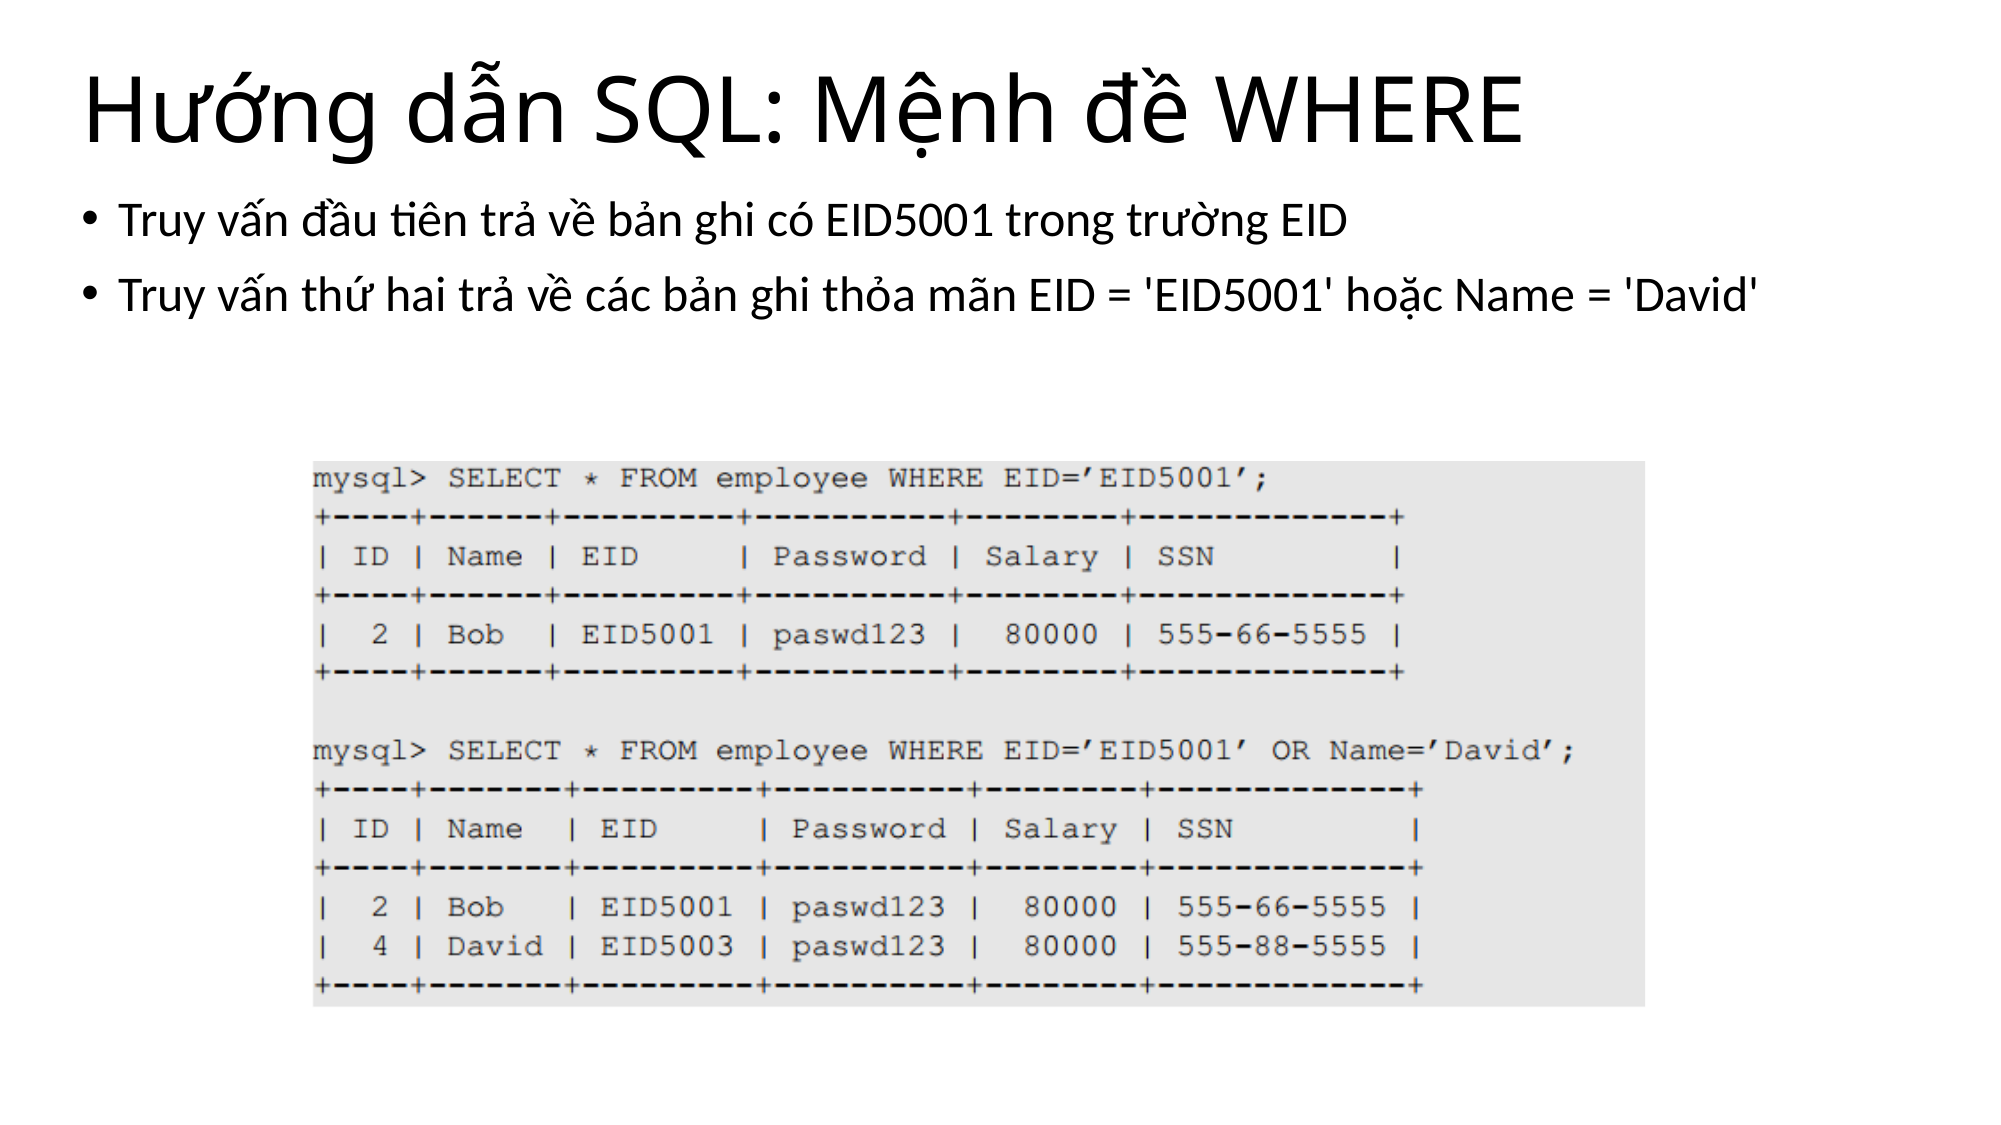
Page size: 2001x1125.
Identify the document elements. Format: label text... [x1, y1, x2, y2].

picture [310, 461, 1646, 1009]
title Hướng dẫn SQL: Mệnh đề WHERE [66, 4, 1863, 185]
list Truy vấn đầu tiên trả về bản ghi có EID5001 trong trường EID Truy vấn thứ hai trả về các bản ghi thỏa mãn EID = 'EID5001' hoặc Name = 'David' [66, 185, 1863, 1100]
